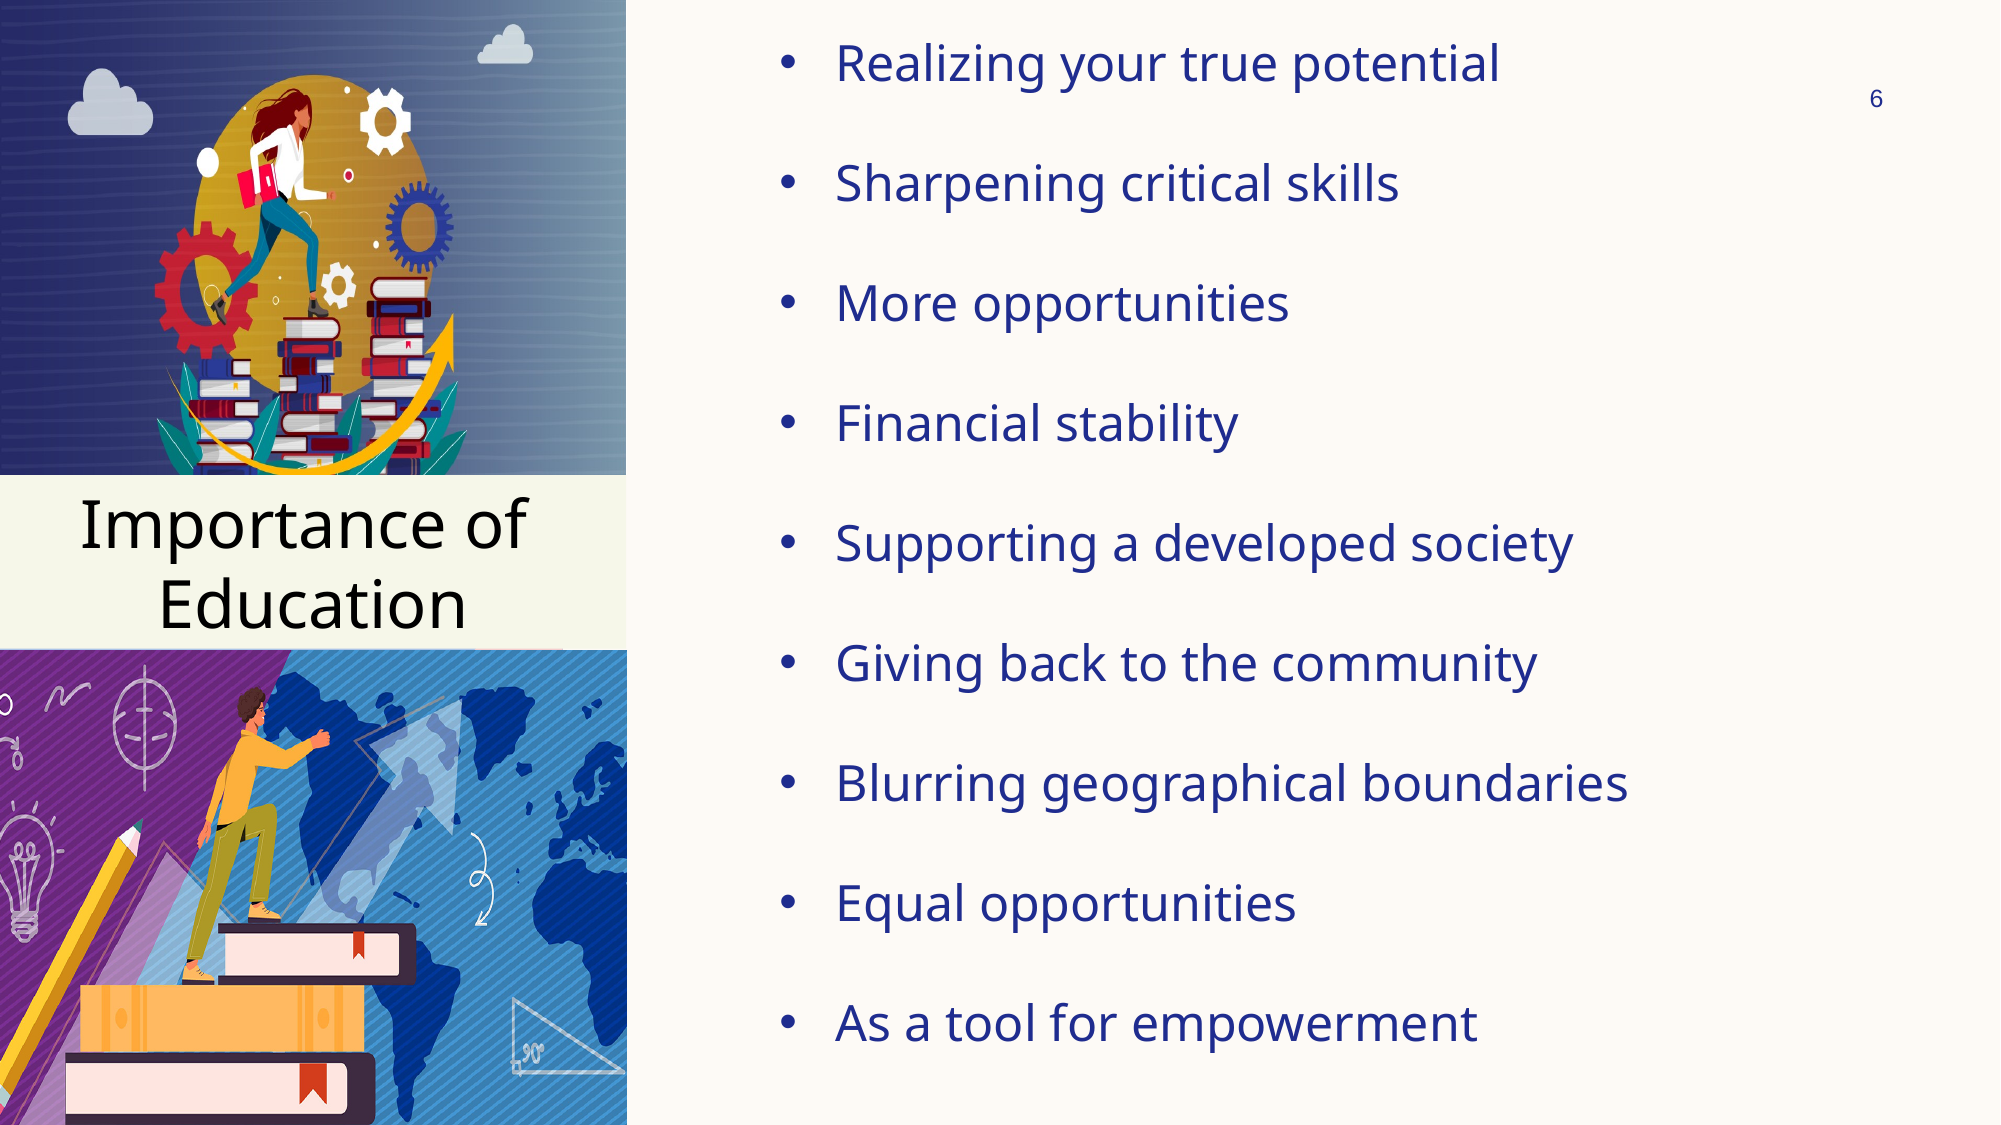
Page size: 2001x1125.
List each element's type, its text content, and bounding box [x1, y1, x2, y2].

text_box Realizing your true potential Sharpening critical skills More opportunities Financial stability Supporting a developed society Giving back to the community Blurring geographical boundaries Equal opportunities As a tool for empowerment [764, 23, 2000, 1125]
picture [0, 0, 627, 475]
picture [0, 650, 627, 1125]
text_box Importance of Education [0, 475, 627, 649]
